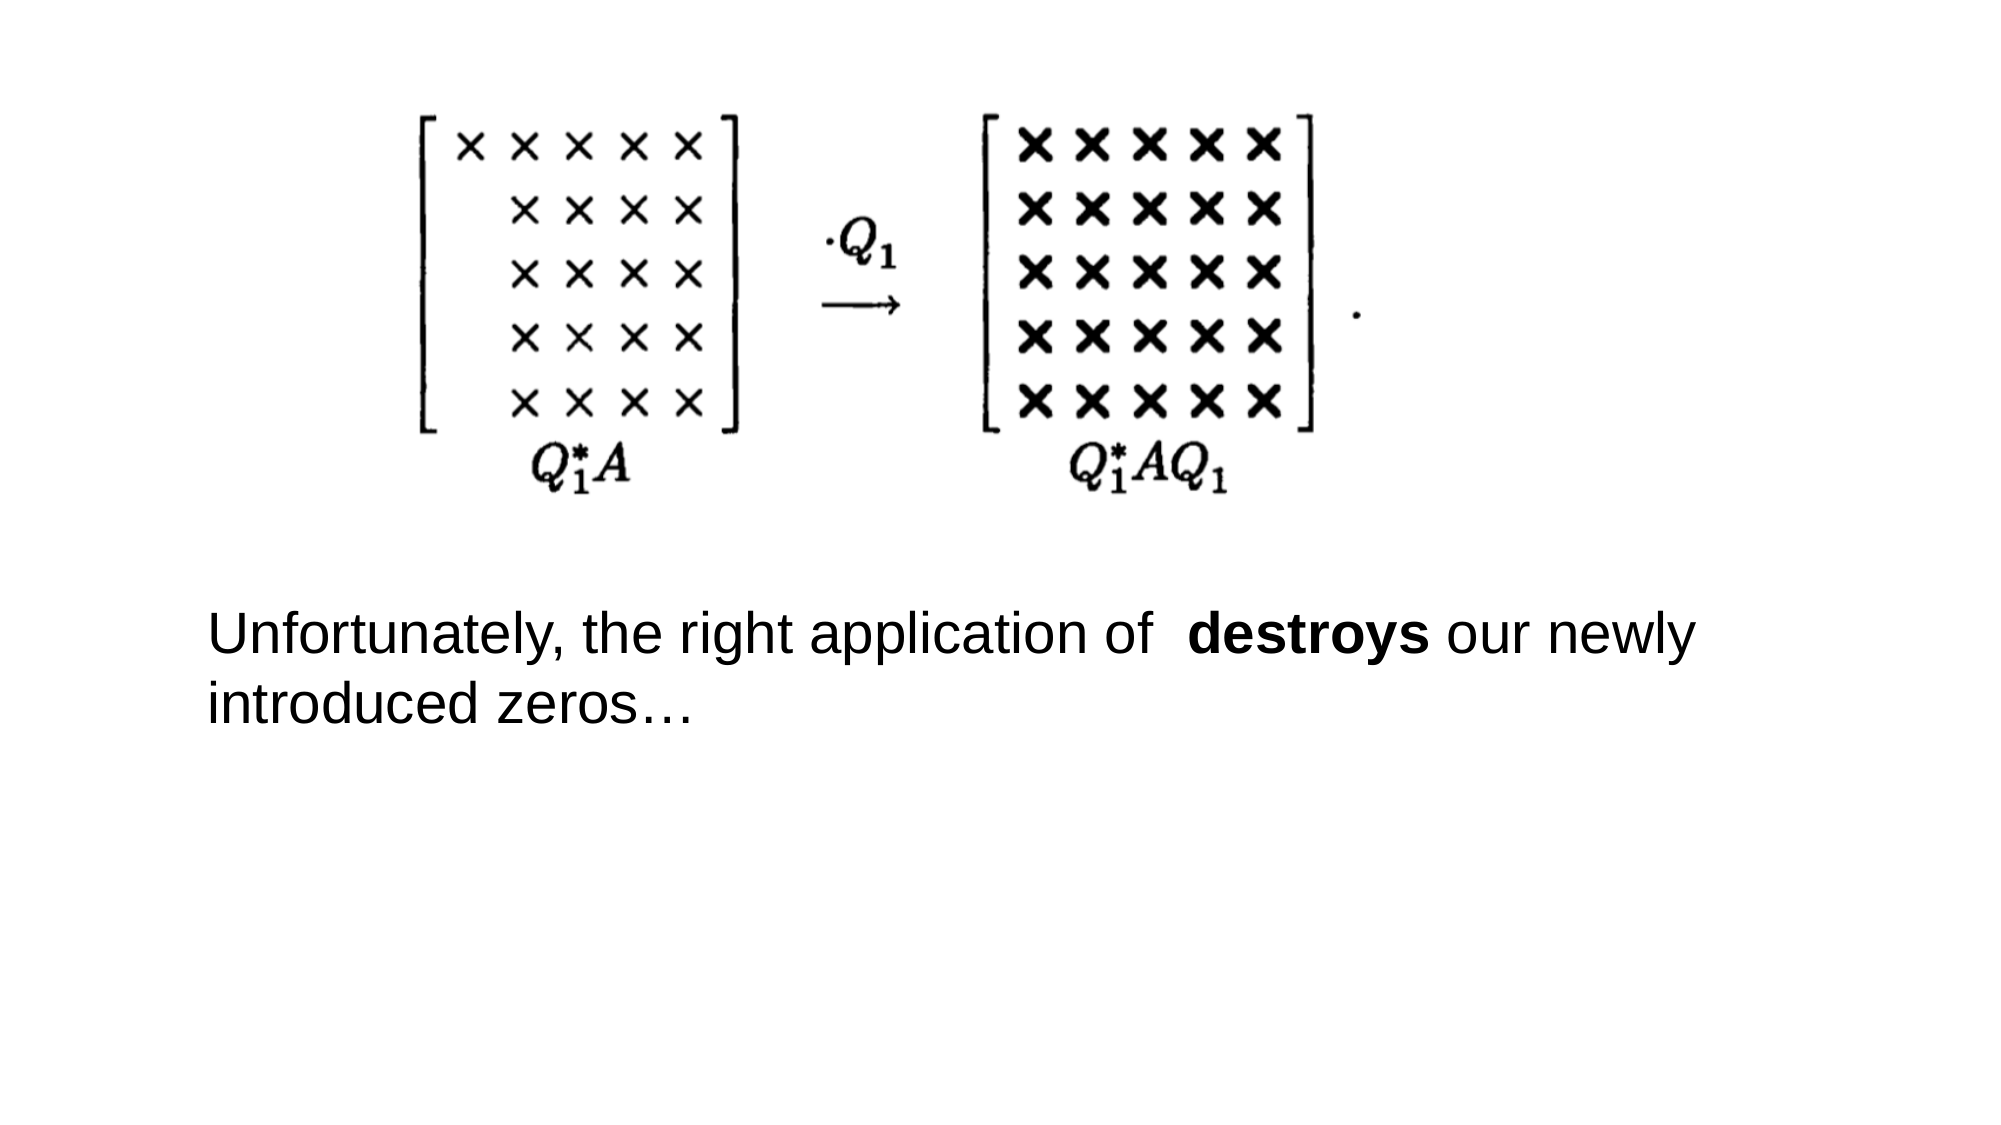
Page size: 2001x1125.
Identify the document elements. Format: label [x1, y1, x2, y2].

list [387, 79, 1382, 512]
